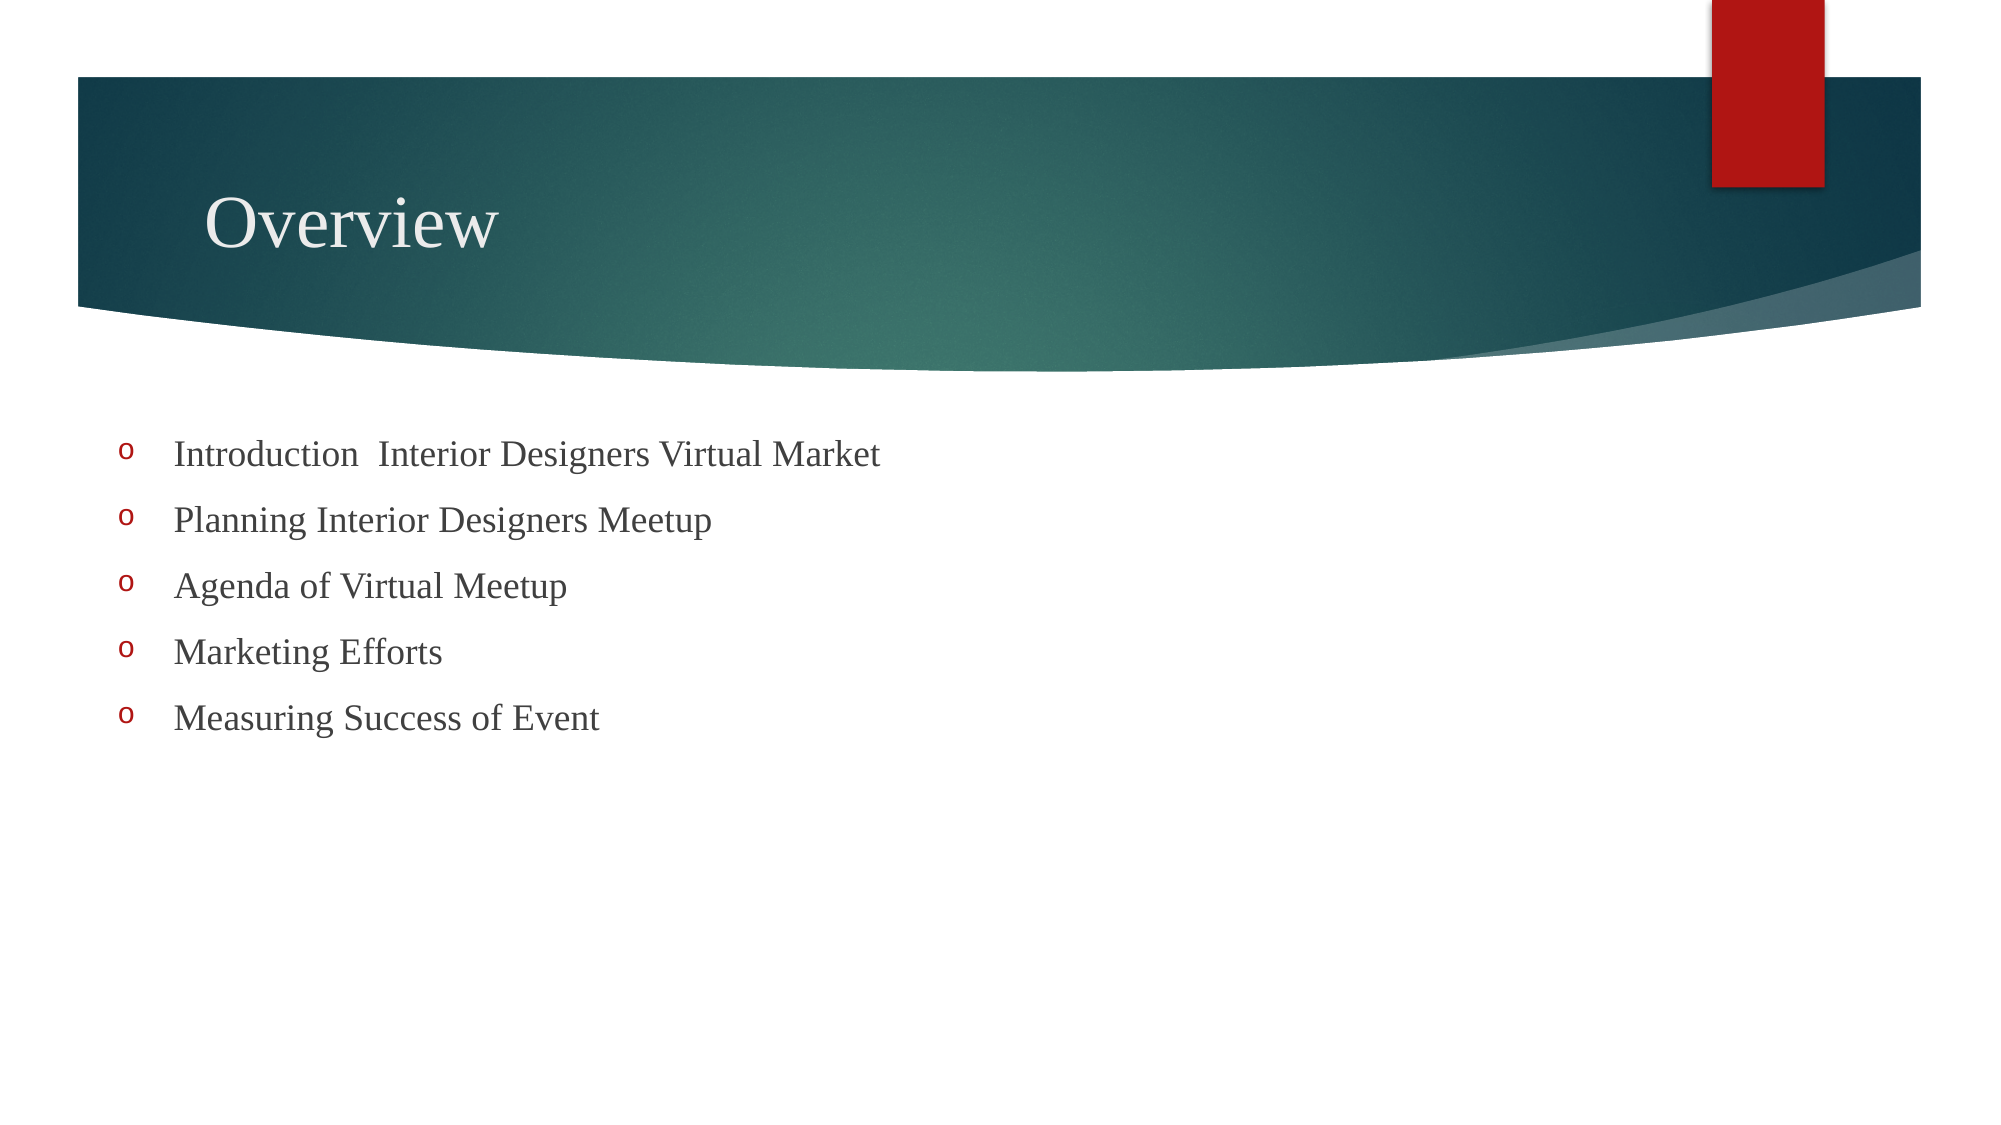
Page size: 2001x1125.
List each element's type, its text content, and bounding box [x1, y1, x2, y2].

list Introduction Interior Designers Virtual Market Planning Interior Designers Meetup Agenda of Virtual Meetup Marketing Efforts Measuring Success of Event [102, 421, 1638, 988]
title Overview [189, 159, 1638, 276]
